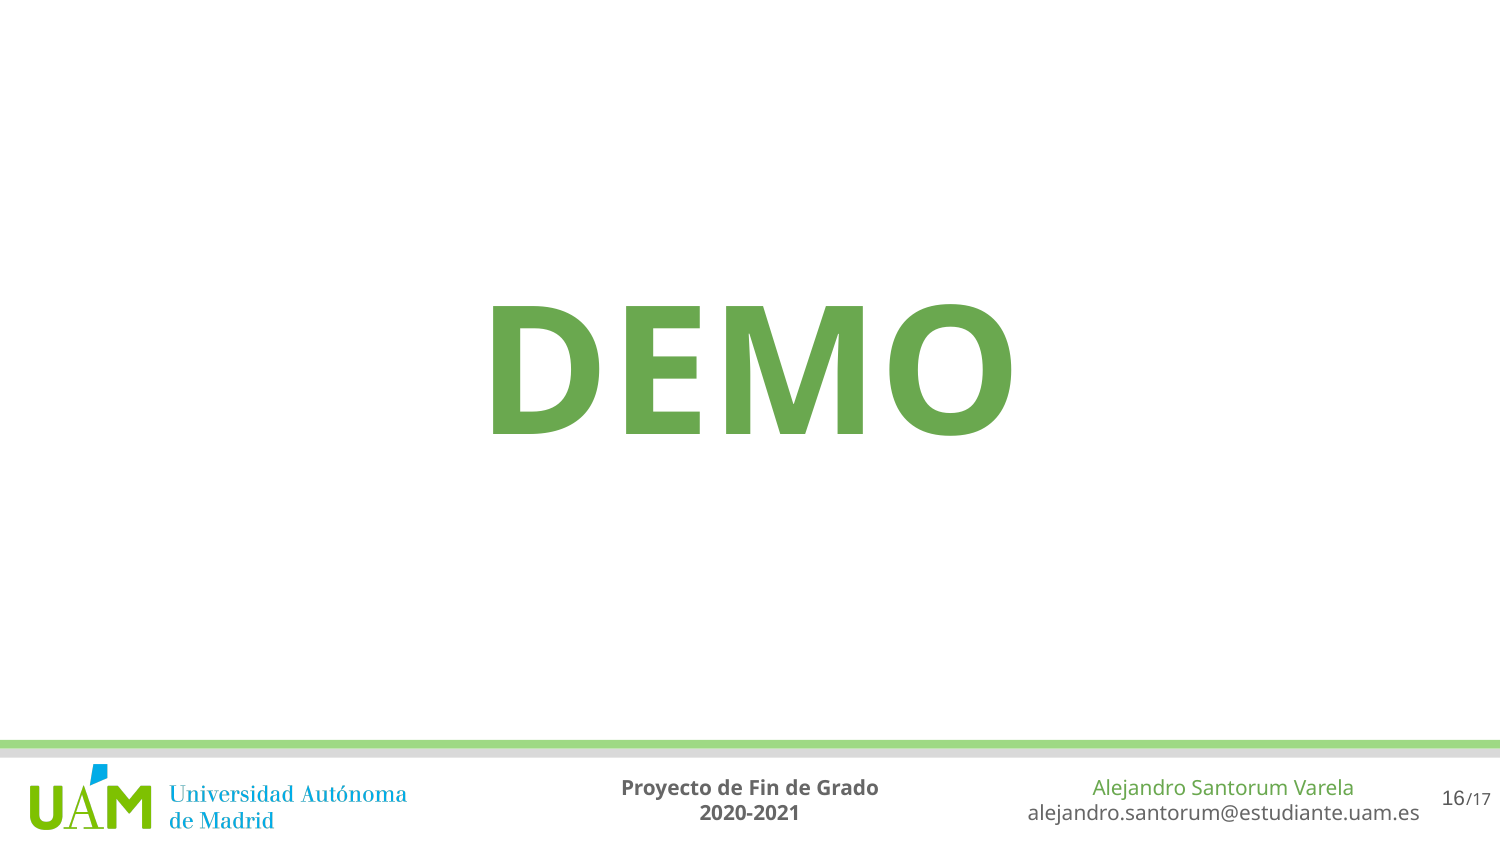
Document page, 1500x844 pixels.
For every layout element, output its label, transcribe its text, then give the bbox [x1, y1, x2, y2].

text_box Alejandro Santorum Varela alejandro.santorum@estudiante.uam.es [996, 759, 1452, 835]
text_box [0, 748, 1500, 758]
title DEMO [438, 240, 1062, 498]
slide_number ‹#› [1389, 764, 1480, 830]
text_box Proyecto de Fin de Grado 2020-2021 [546, 759, 954, 835]
picture [29, 764, 407, 830]
text_box [0, 739, 1500, 748]
text_box /17 [1451, 773, 1500, 814]
